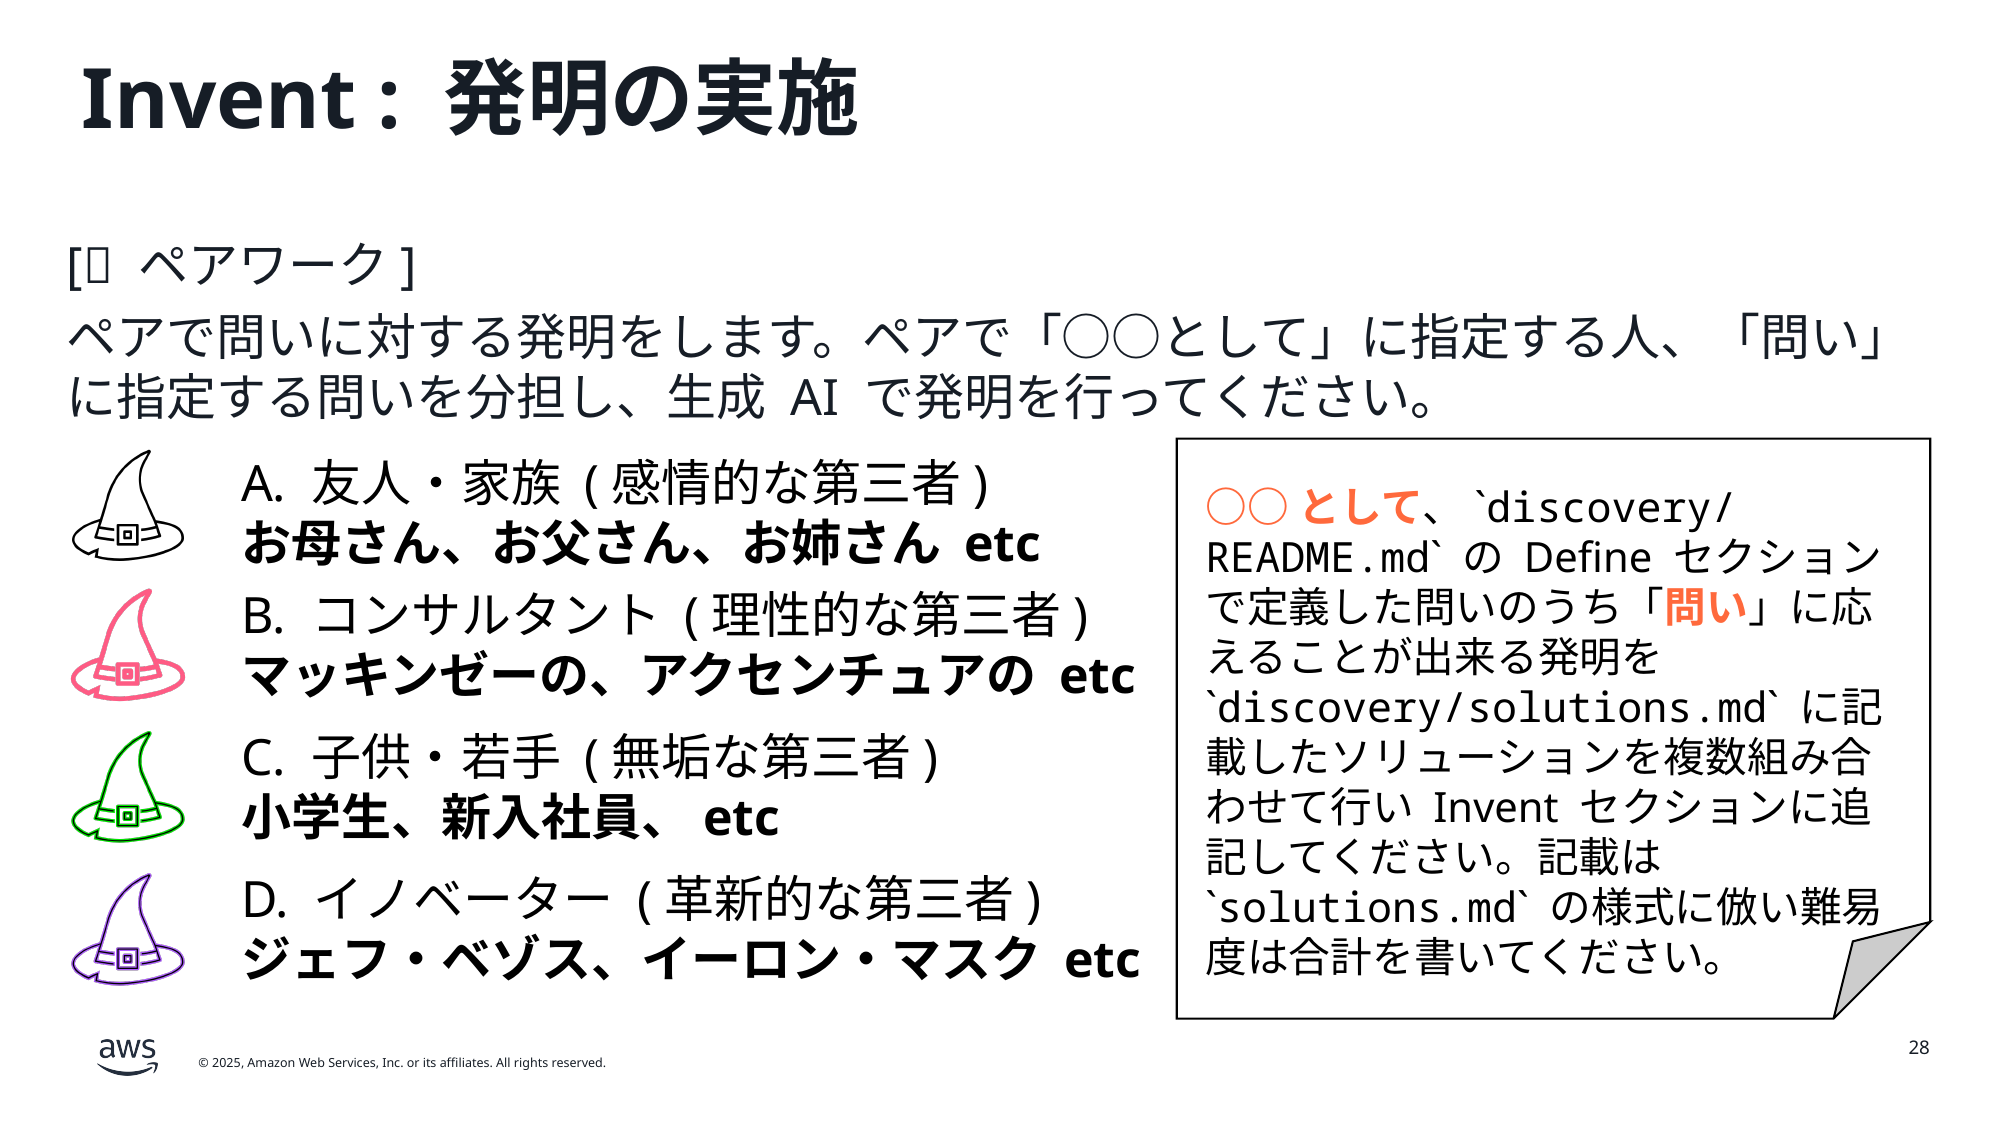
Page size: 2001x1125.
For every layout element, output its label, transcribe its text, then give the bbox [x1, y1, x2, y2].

text_box A. 友人・家族 (感情的な第三者) お母さん、お父さん、お姉さん etc [226, 443, 1175, 575]
text_box [1175, 437, 1934, 1020]
picture [66, 443, 189, 566]
text_box C. 子供・若手 (無垢な第三者) 小学生、新入社員、etc [226, 718, 1175, 853]
picture [66, 725, 189, 847]
text_box B. コンサルタント (理性的な第三者) マッキンゼーの、アクセンチュアの etc [226, 575, 1175, 711]
picture [97, 1039, 158, 1076]
slide_number 28 [1495, 1018, 1945, 1079]
picture [66, 583, 189, 705]
picture [66, 867, 189, 990]
list [🤖 ペアワーク] ペアで問いに対する発明をします。ペアで「○○として」に指定する人、「問い」に指定する問いを分担し、生成 AI で発明を行ってください。 [66, 225, 1945, 436]
title Invent : 発明の実施 [66, 48, 1945, 150]
text_box D. イノベーター (革新的な第三者) ジェフ・ベゾス、イーロン・マスク etc [226, 860, 1175, 996]
text_box ○○として、`discovery/README.md` の Define セクションで定義した問いのうち「問い」に応えることが出来る発明を `discovery/solutions.md` に記載したソリューションを複数組み合わせて行い Invent セクションに追記してください。記載は`solutions.md` の様式に倣い難易度は合計を書いてください。 [1205, 473, 1886, 989]
